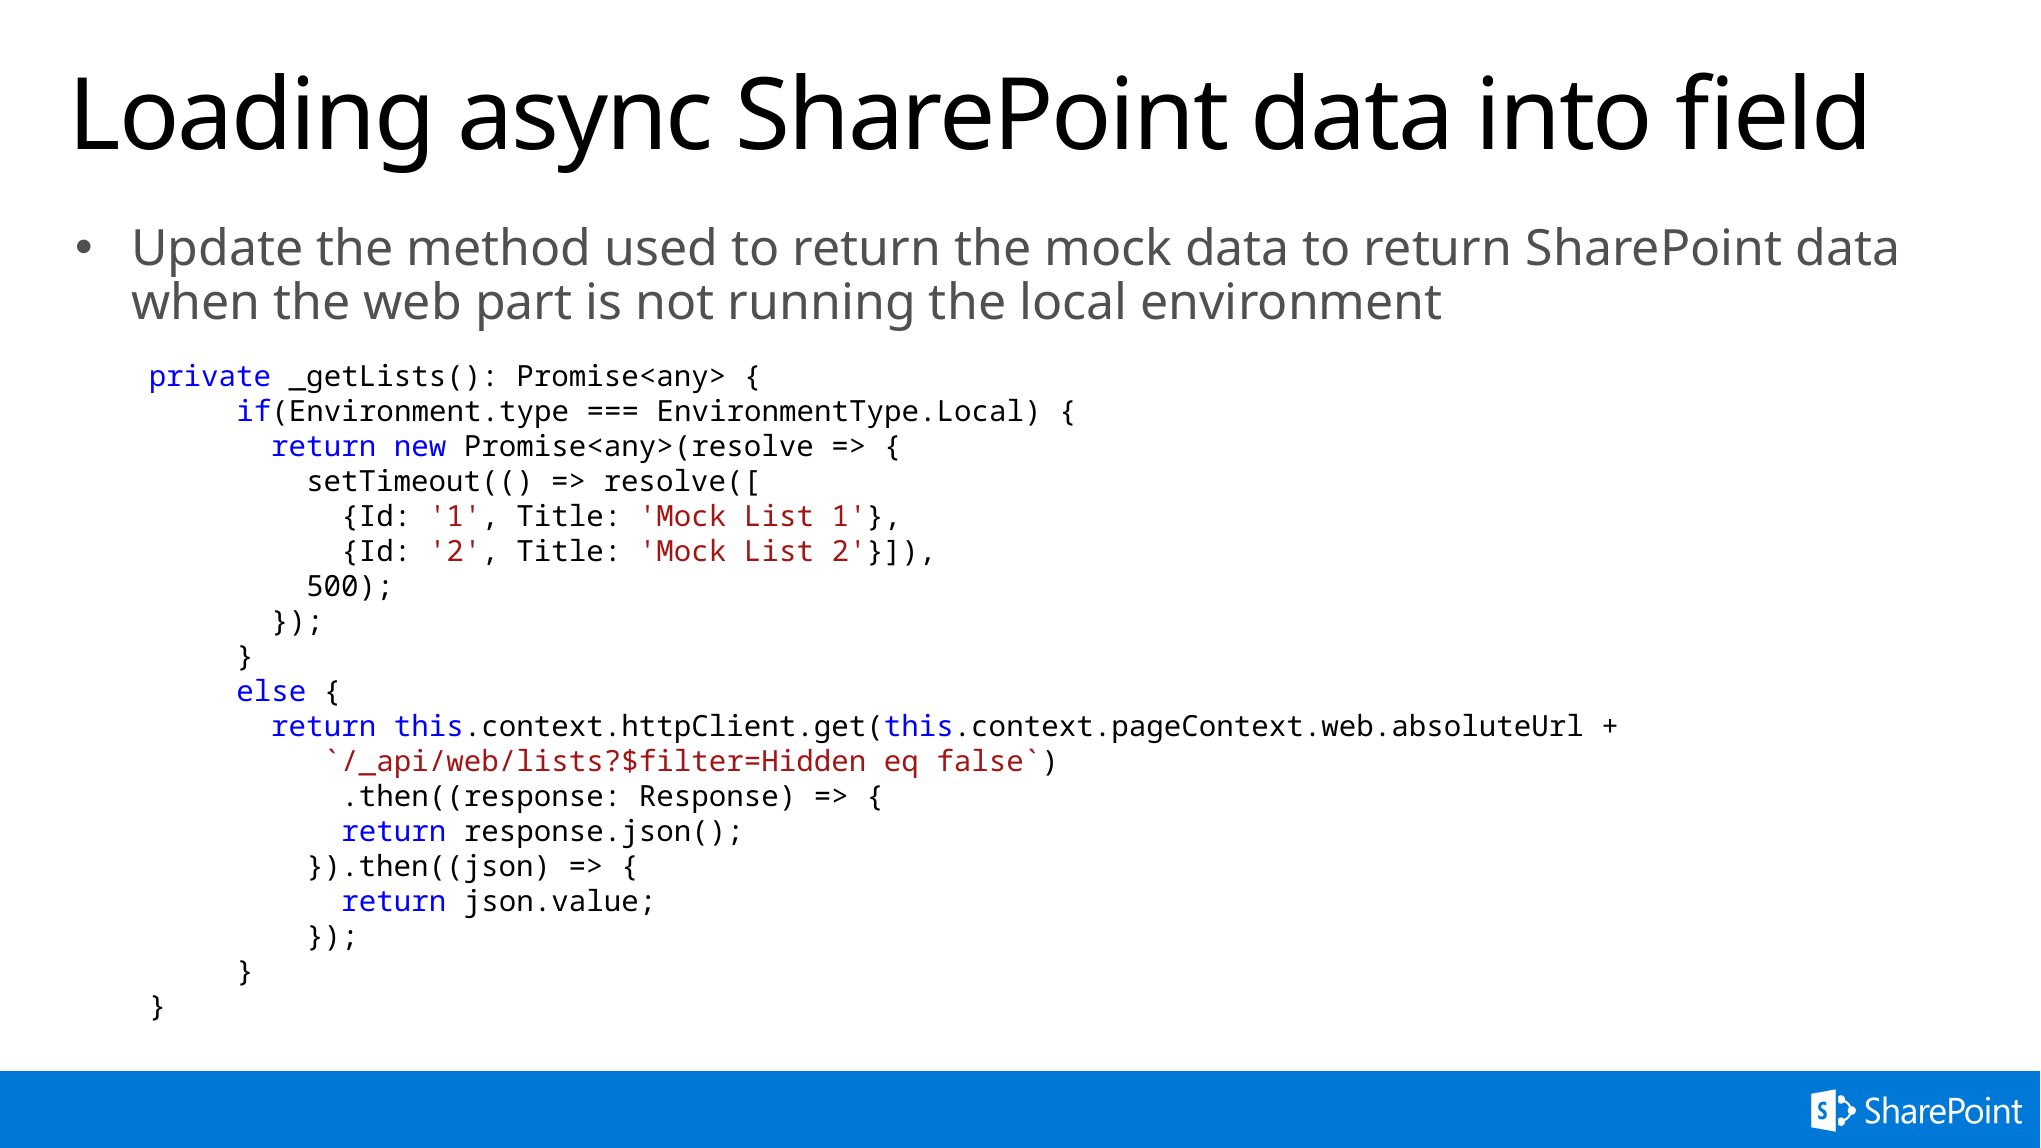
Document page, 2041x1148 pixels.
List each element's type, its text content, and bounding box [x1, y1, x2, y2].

picture [1793, 1071, 2040, 1148]
title Loading async SharePoint data into field [45, 48, 1996, 198]
text_box Update the method used to return the mock data to return SharePoint data when the web part is not running the local environment [45, 198, 1996, 355]
text_box private _getLists(): Promise<any> { if(Environment.type === EnvironmentType.Local) { return new Promise<any>(resolve => { setTimeout(() => resolve([ {Id: '1', Title: 'Mock List 1'}, {Id: '2', Title: 'Mock List 2'}]), 500); }); } else { return this.context.httpClient.get(this.context.pageContext.web.absoluteUrl + `/_api/web/lists?$filter=Hidden eq false`) .then((response: Response) => { return response.json(); }).then((json) => { return json.value; }); } } [134, 350, 1996, 1030]
